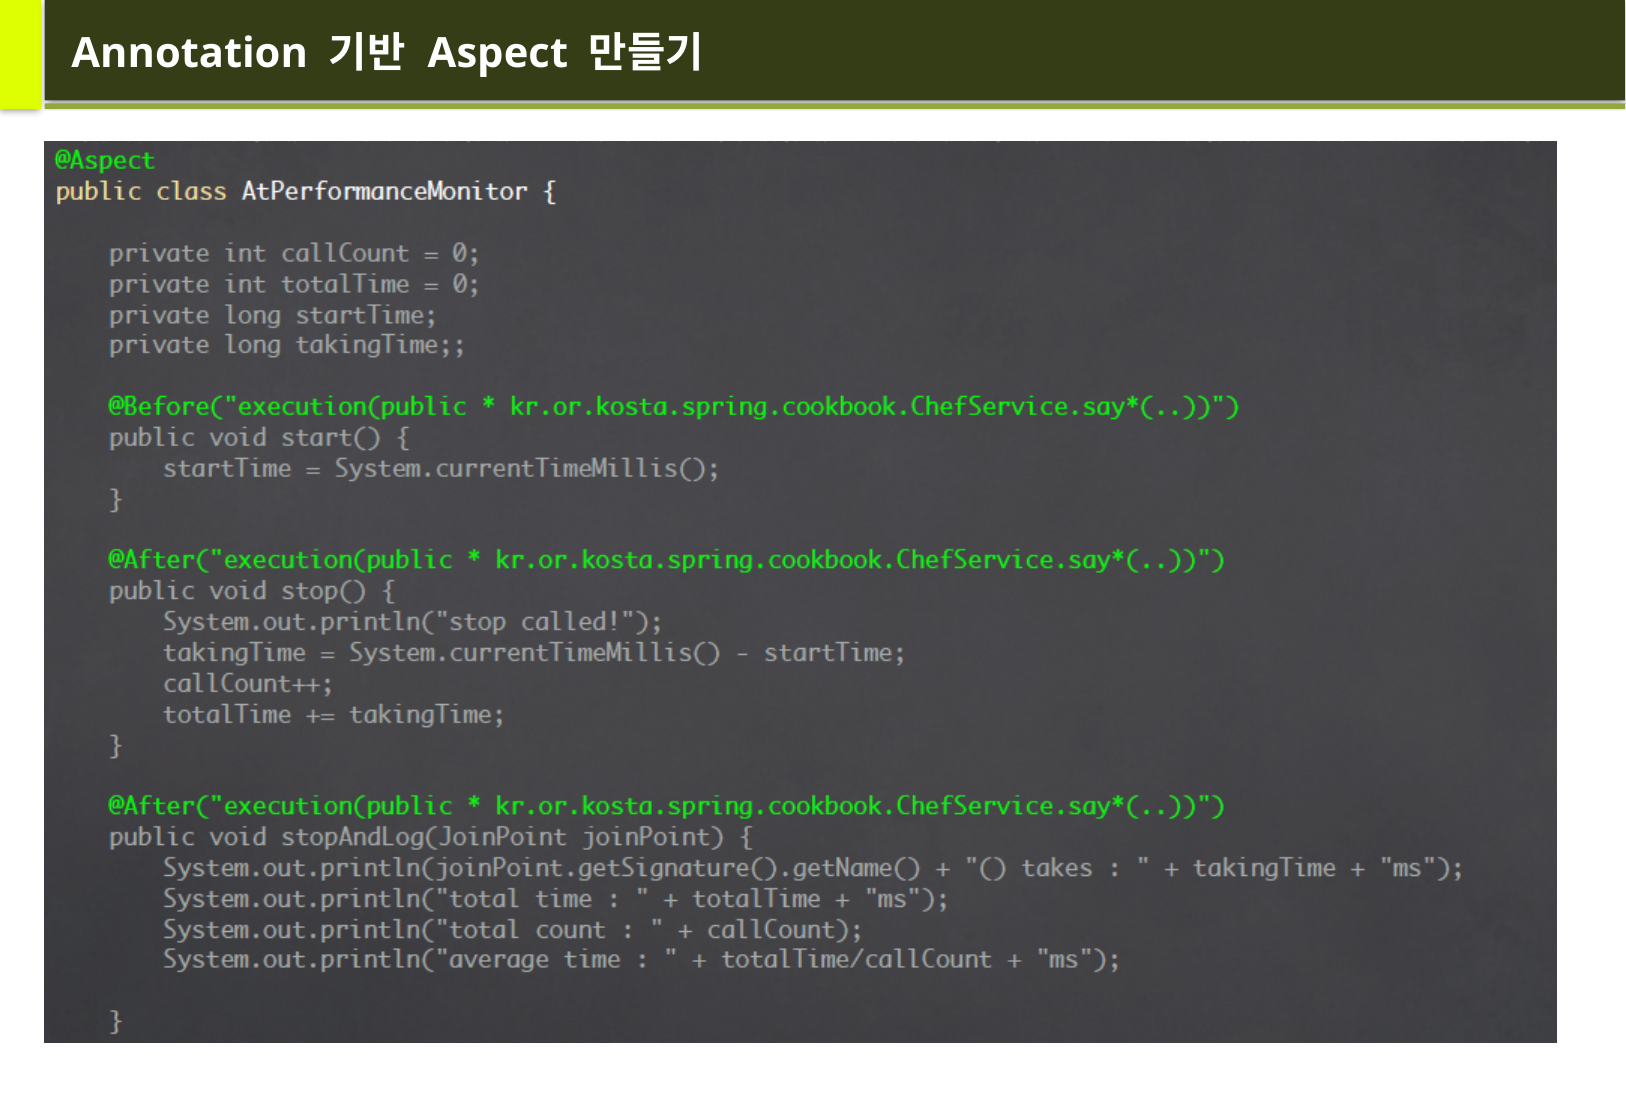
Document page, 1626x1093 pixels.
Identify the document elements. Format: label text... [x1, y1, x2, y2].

title Annotation 기반 Aspect 만들기 [56, 0, 1604, 103]
picture [44, 140, 1557, 1043]
